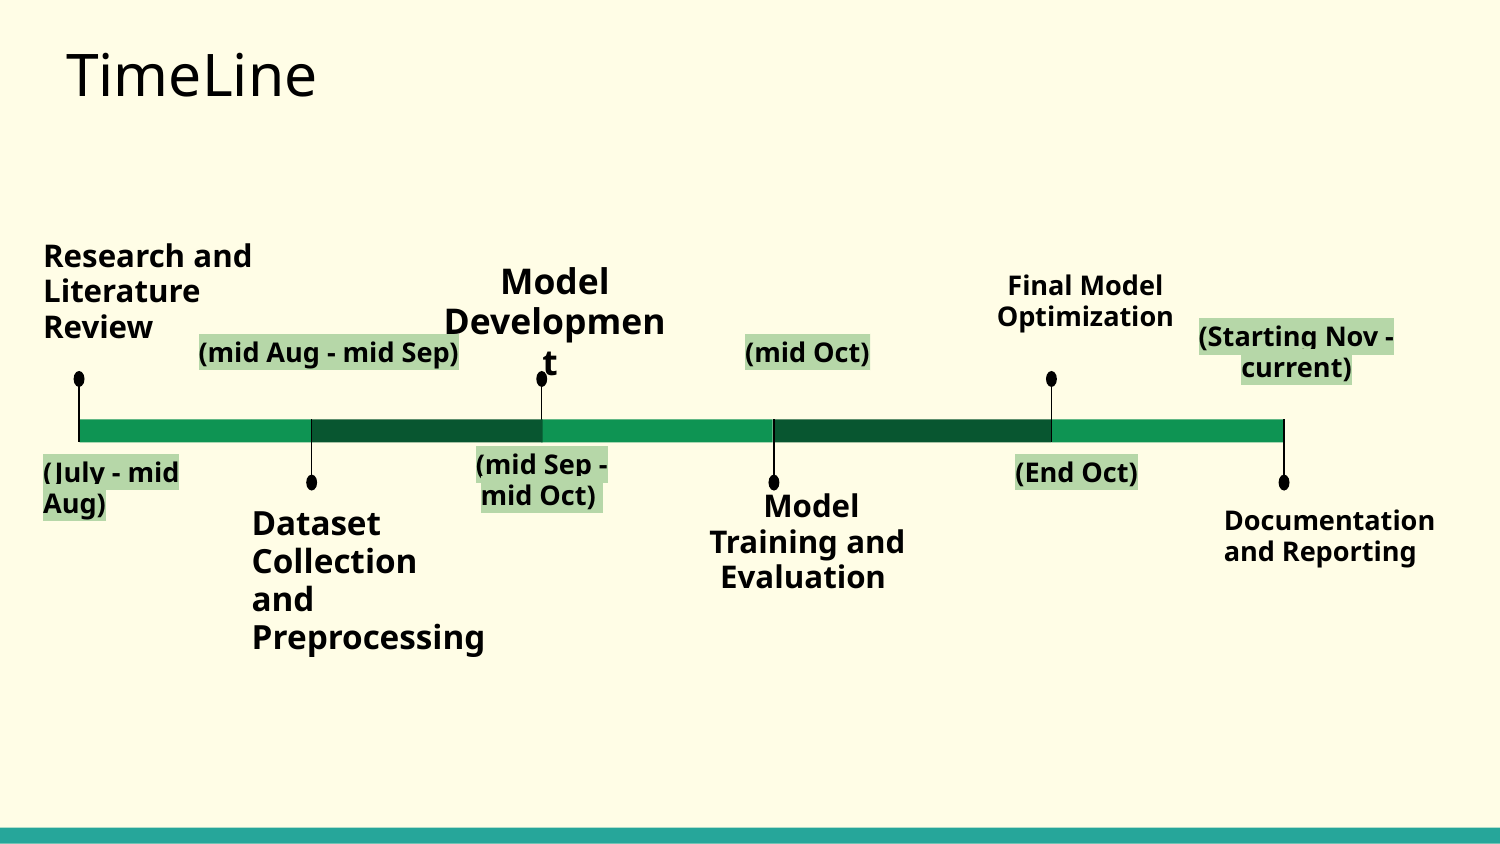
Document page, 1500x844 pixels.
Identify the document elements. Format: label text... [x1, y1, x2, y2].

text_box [421, 246, 773, 500]
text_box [27, 223, 312, 508]
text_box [1166, 306, 1476, 654]
title TimeLine [51, 23, 1449, 124]
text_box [181, 322, 543, 654]
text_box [952, 255, 1284, 508]
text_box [673, 322, 1052, 638]
